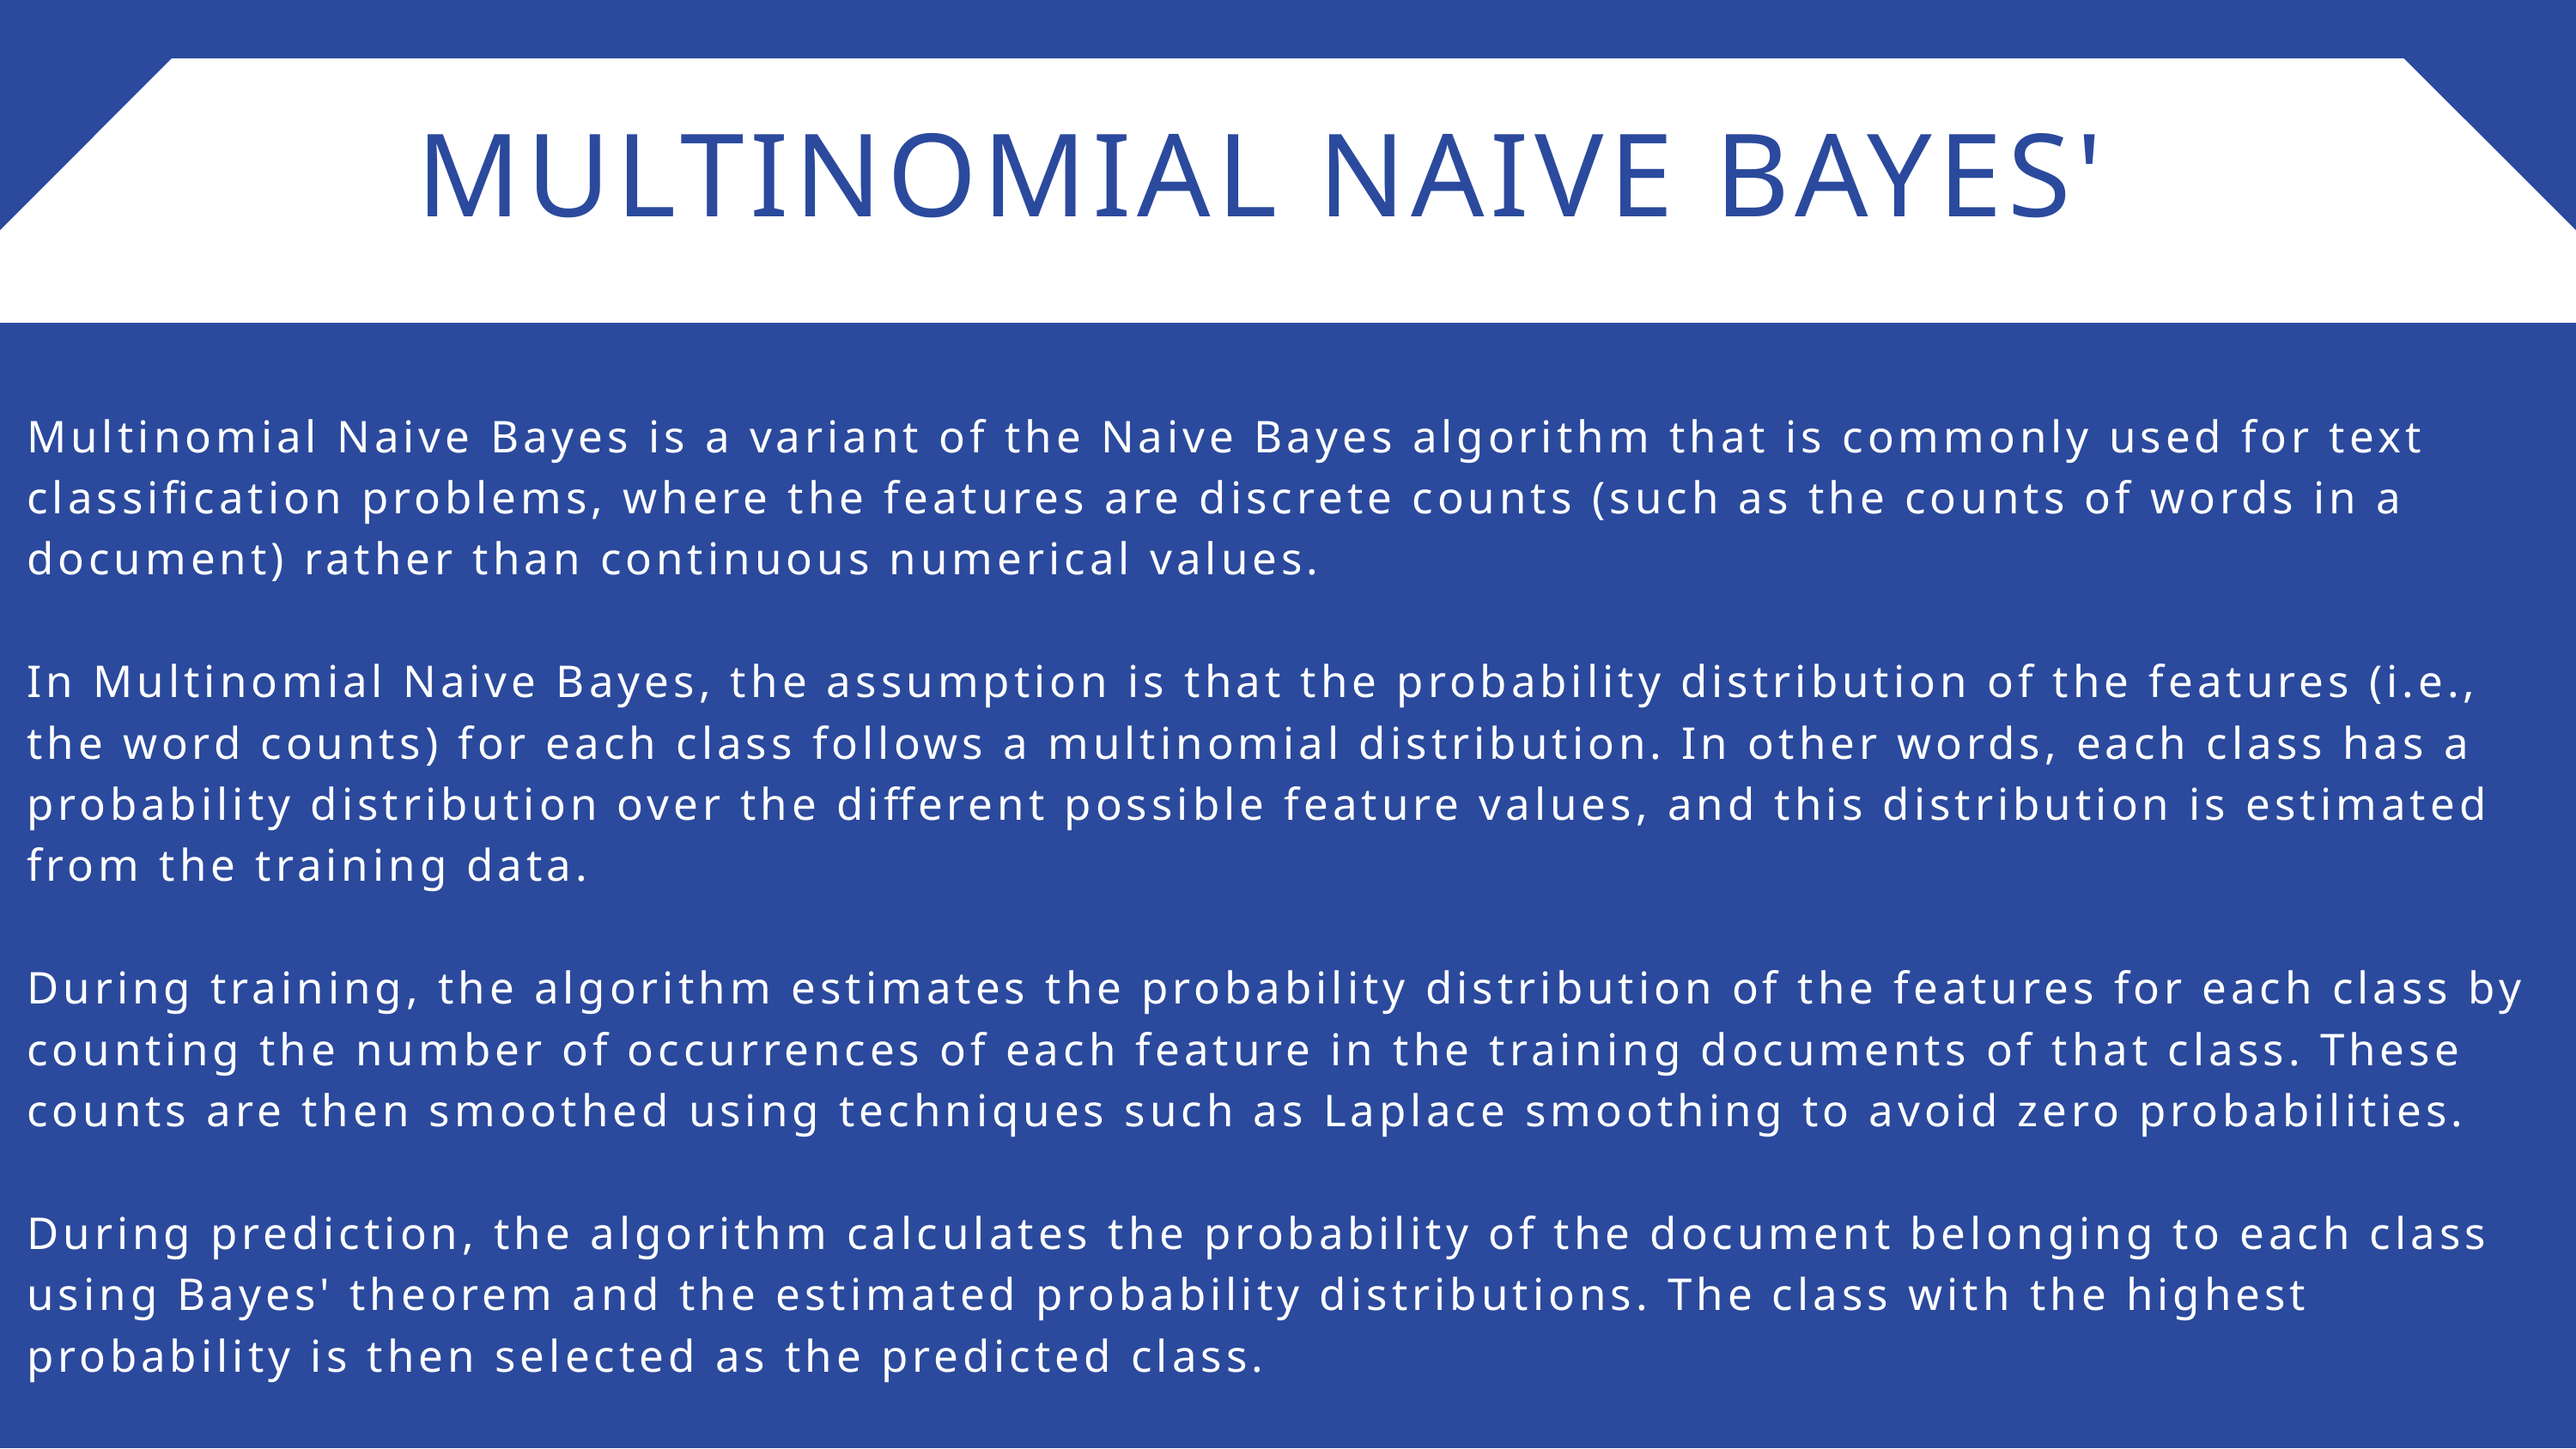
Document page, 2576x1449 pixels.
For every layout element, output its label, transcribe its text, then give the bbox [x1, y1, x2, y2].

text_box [0, 0, 231, 231]
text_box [232, 0, 2343, 59]
text_box MULTINOMIAL NAIVE BAYES' [201, 118, 2321, 240]
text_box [0, 322, 2576, 1449]
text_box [2345, 0, 2576, 231]
